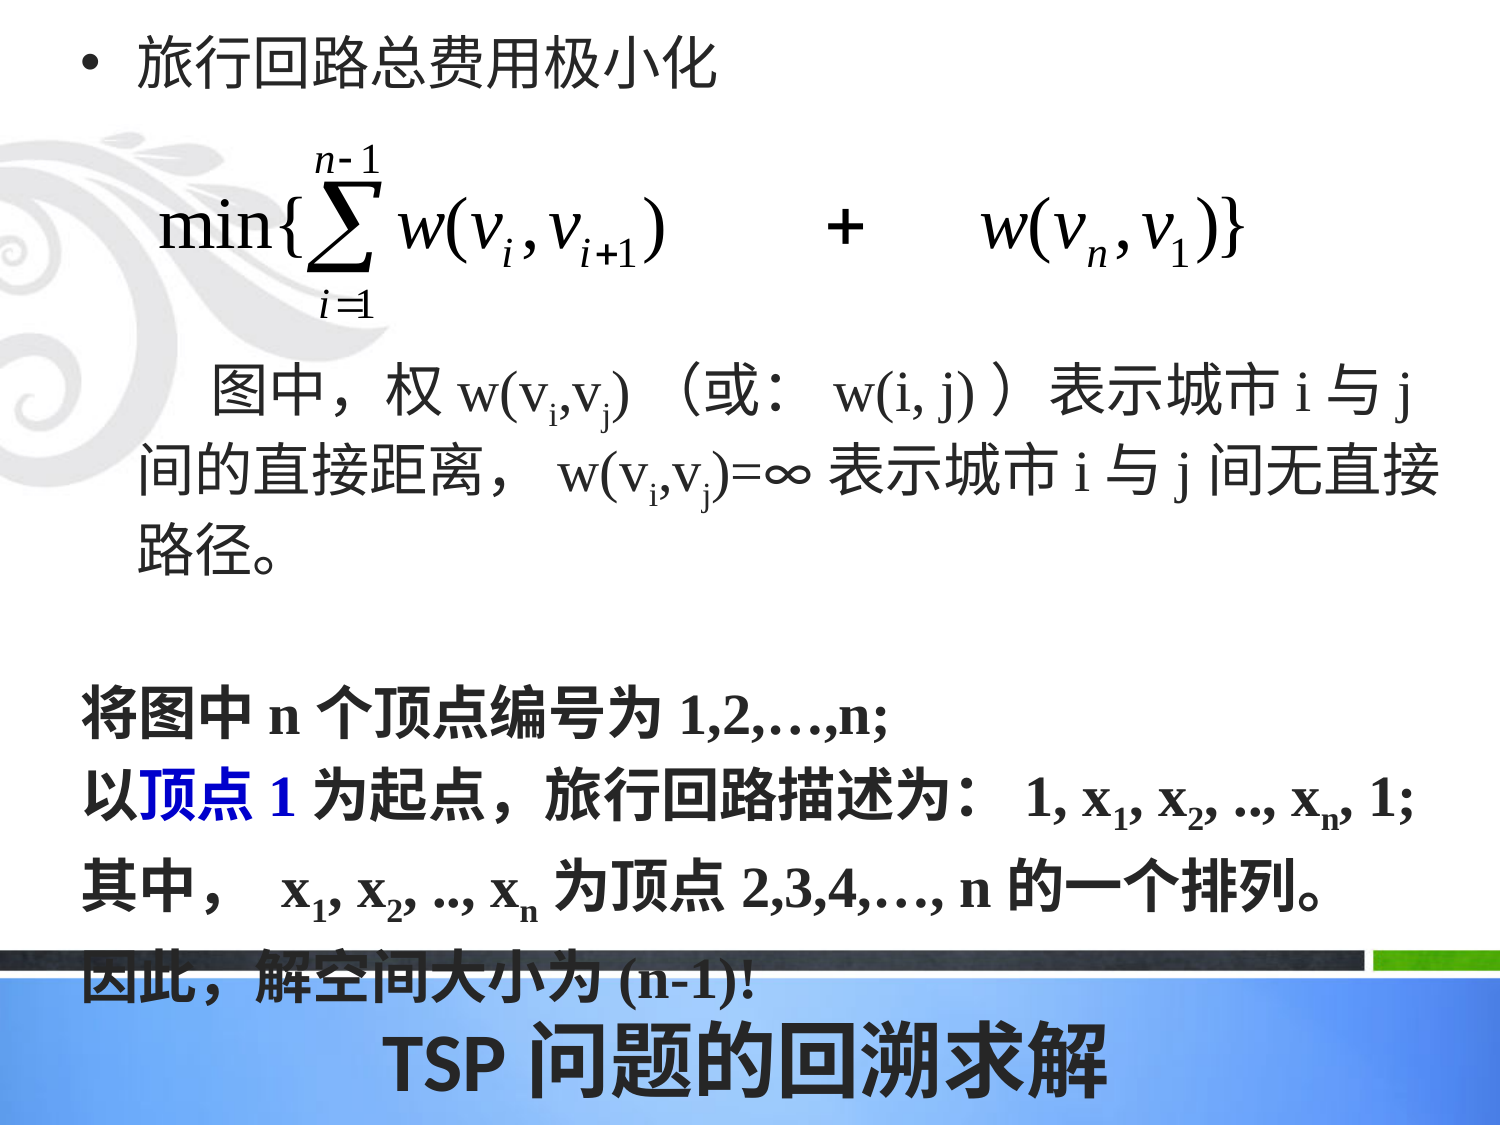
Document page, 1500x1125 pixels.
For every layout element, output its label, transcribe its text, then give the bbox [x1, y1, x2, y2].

title TSP问题的回溯求解 [171, 964, 1322, 1125]
picture [0, 0, 1500, 1125]
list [147, 125, 1259, 336]
list 旅行回路总费用极小化 图中，权w(vi,vj)（或：w(i, j)）表示城市i与j间的直接距离，w(vi,vj)=∞表示城市i与j间无直接路径。 将图中n个顶点编号为1,2,…,n; 以顶点1为起点，旅行回路描述为：1, x1, x2, .., xn, 1; 其中， x1, x2, .., xn为顶点2,3,4,…, n的一个排列。 因此，解空间大小为(n-1)! [64, 19, 1459, 931]
